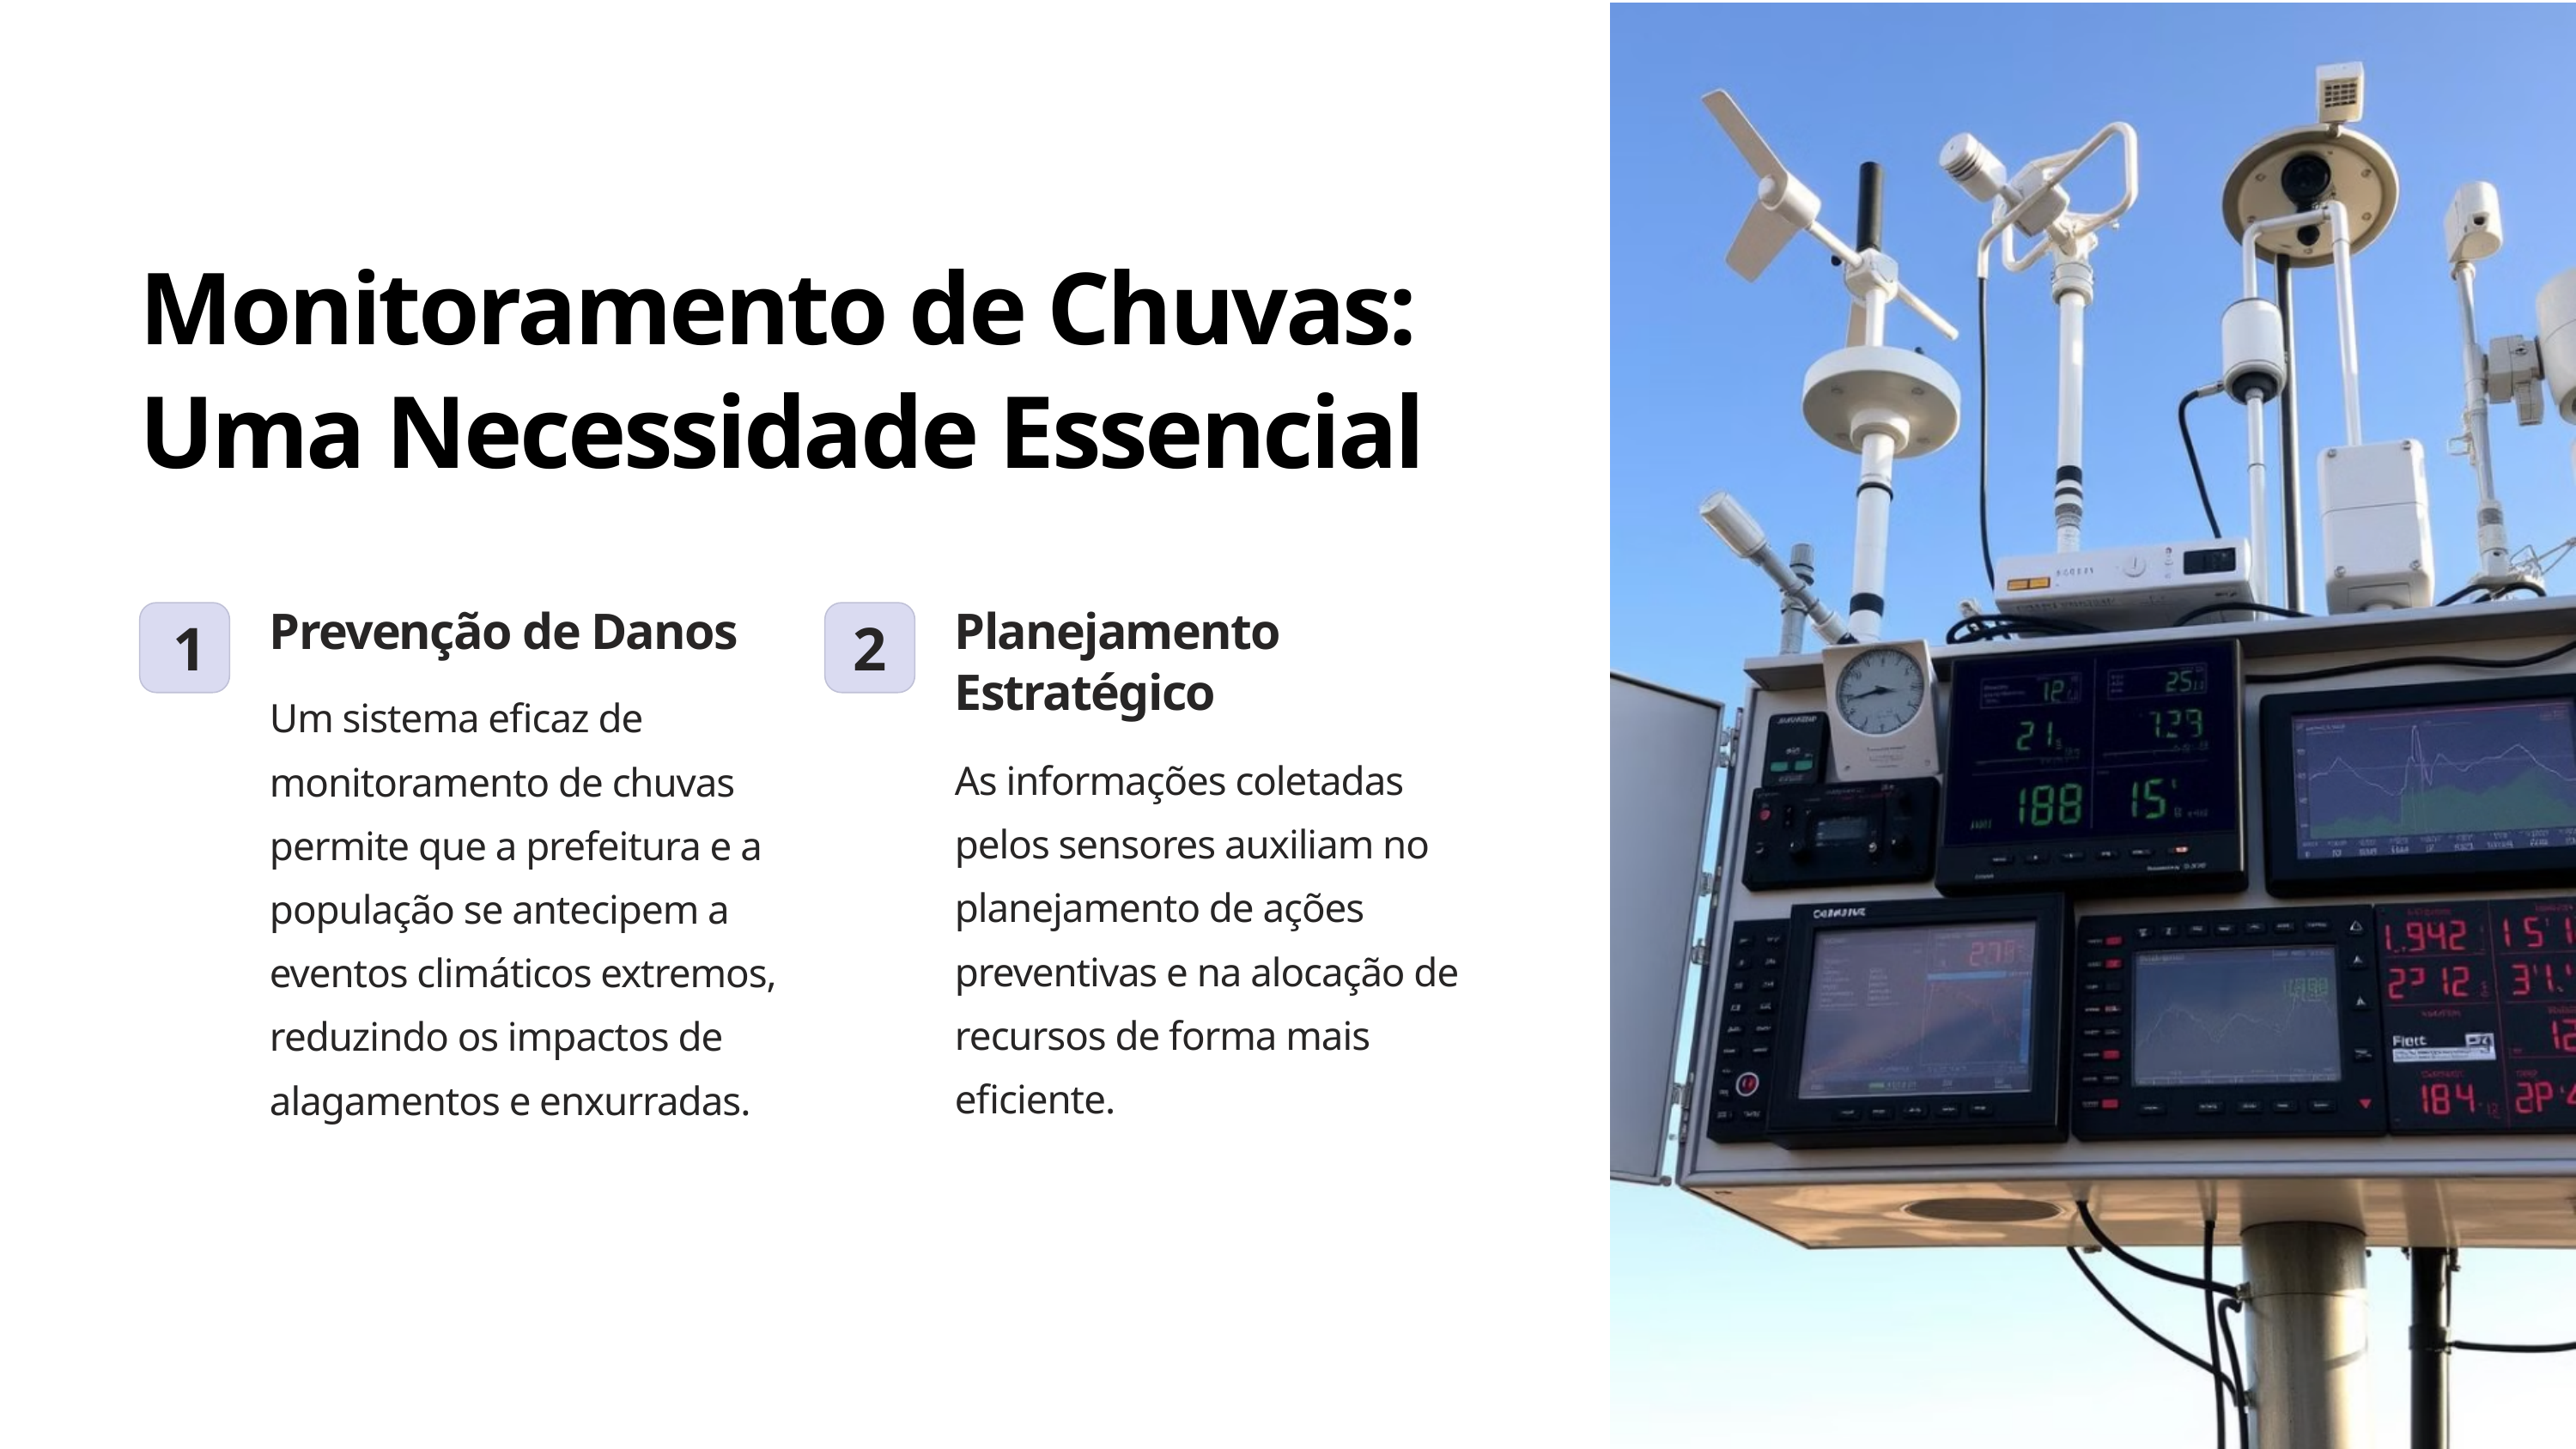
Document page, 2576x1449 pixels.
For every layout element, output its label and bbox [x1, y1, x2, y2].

text_box [138, 602, 231, 694]
text_box [823, 602, 916, 694]
text_box [0, 0, 2576, 1449]
